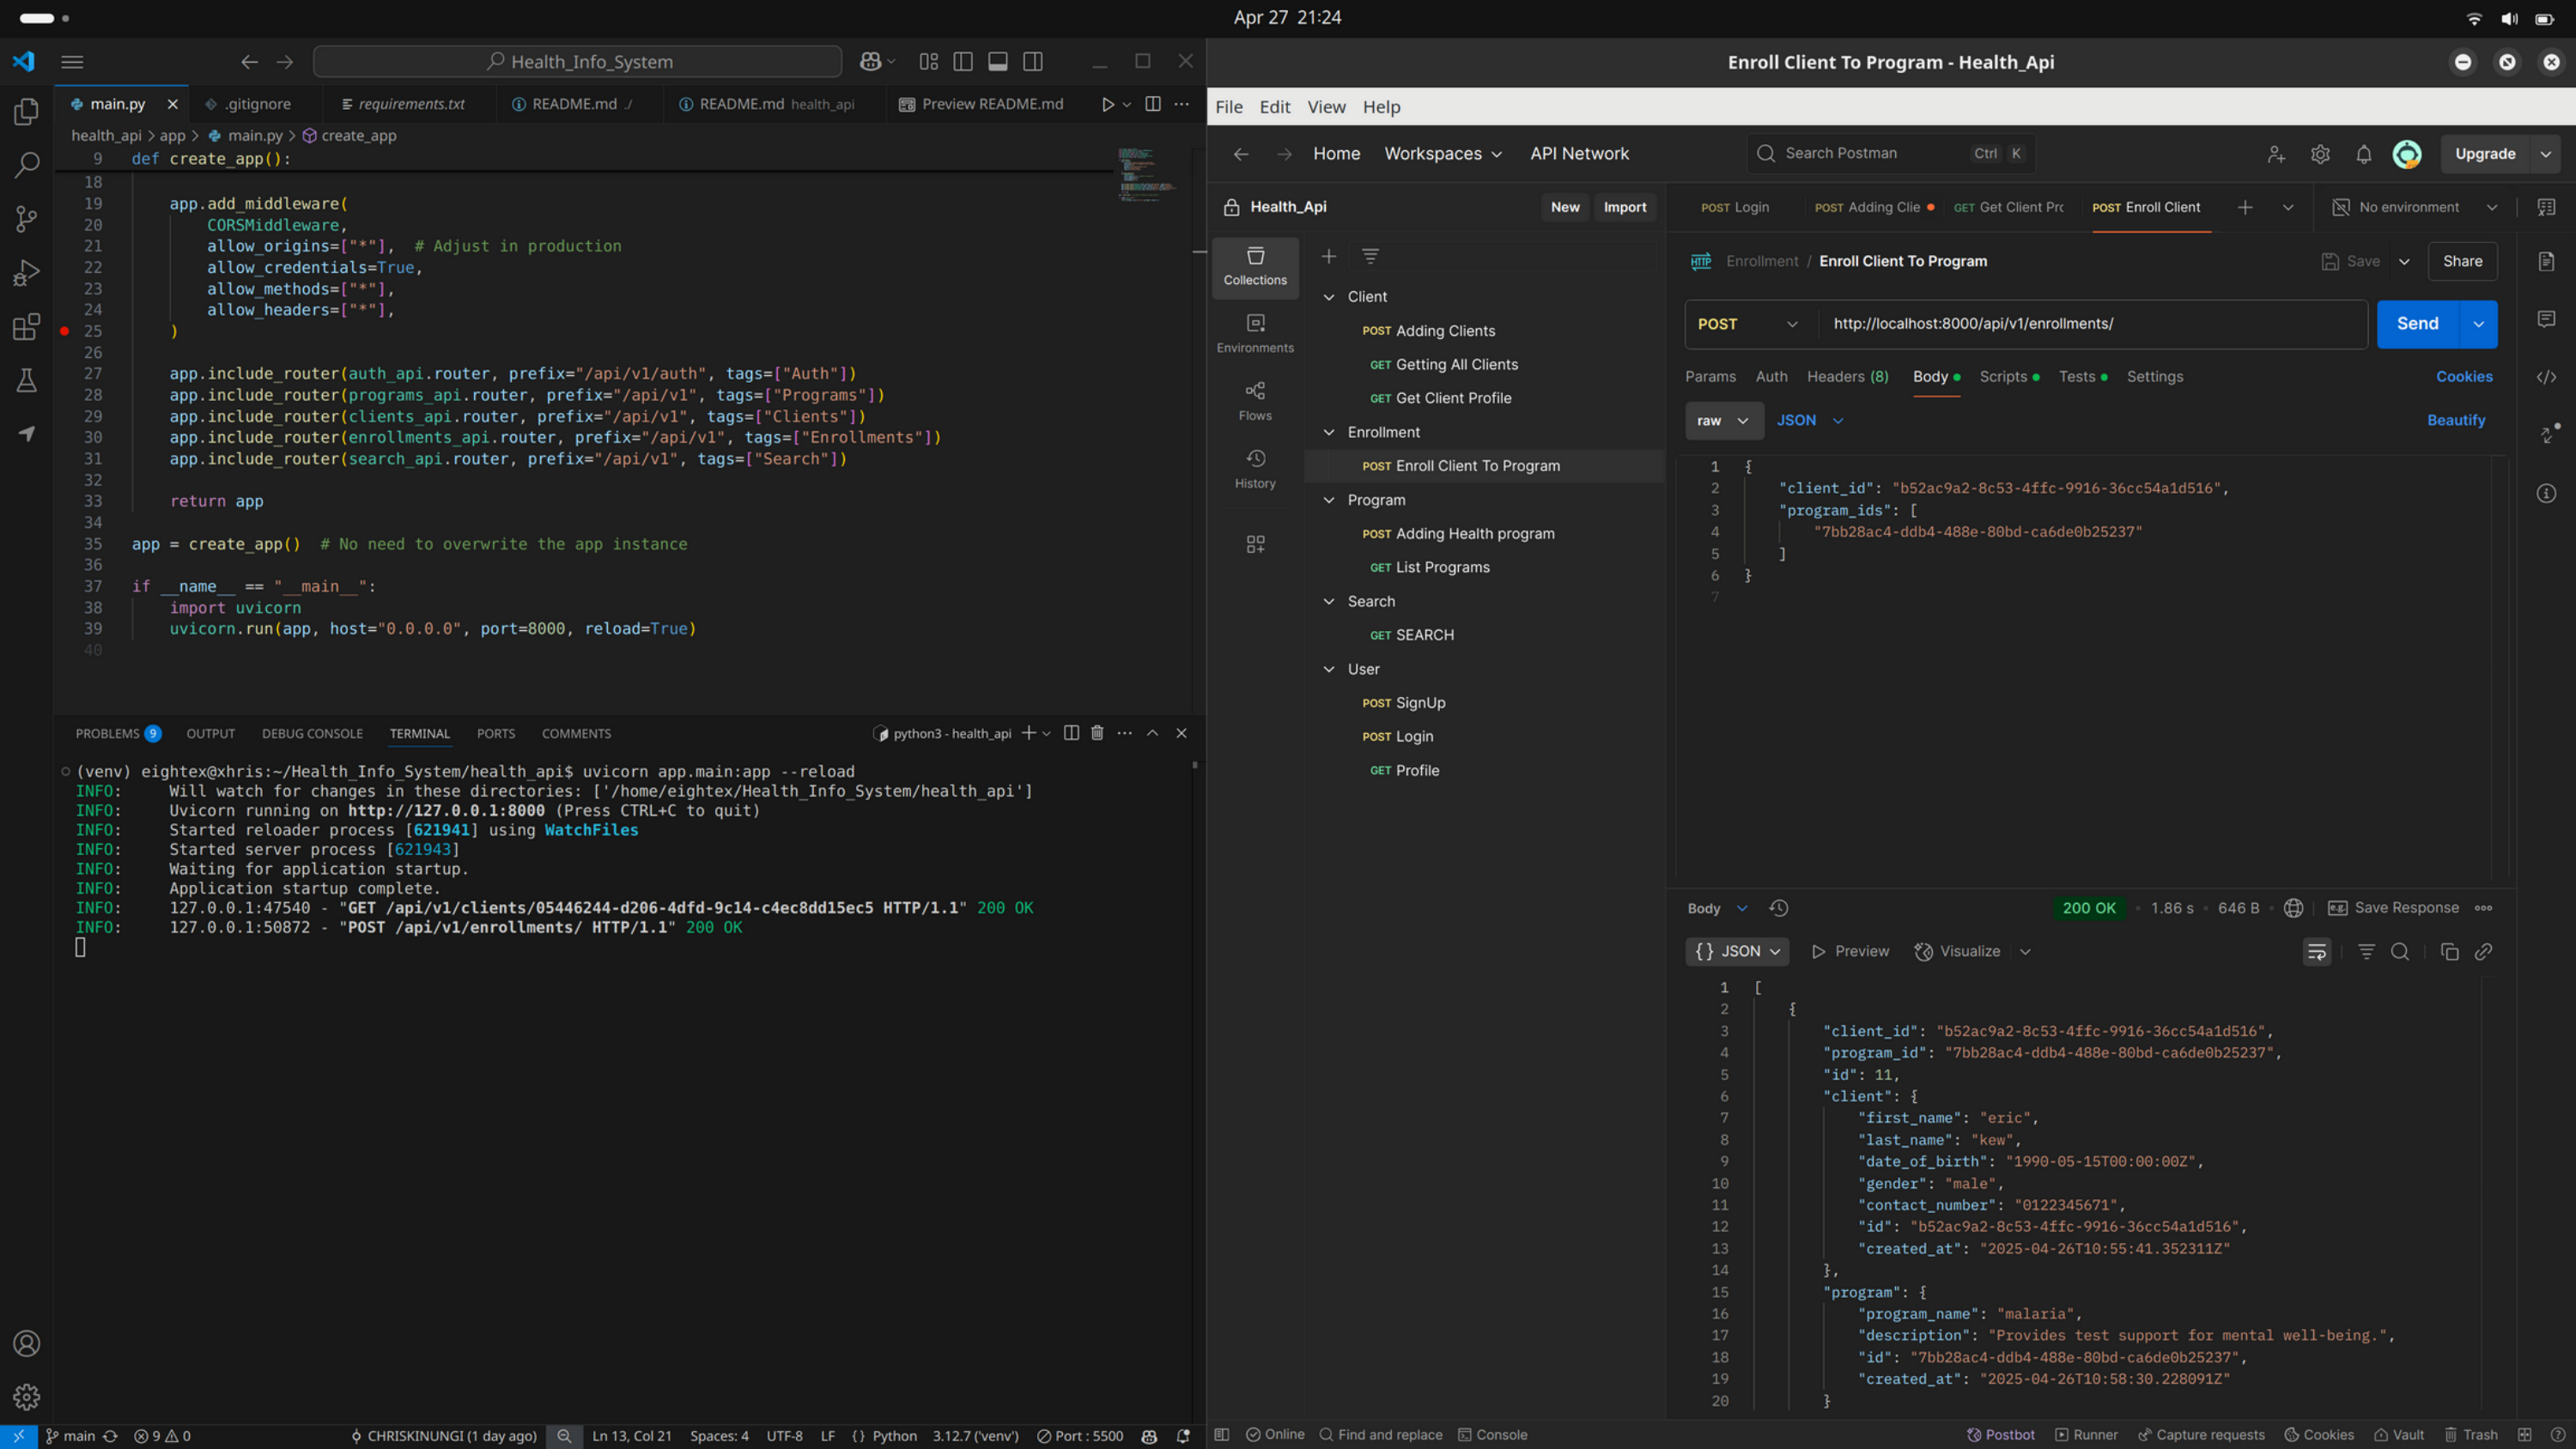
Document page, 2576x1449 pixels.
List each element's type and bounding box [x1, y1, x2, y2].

text_box [0, 0, 2576, 1449]
